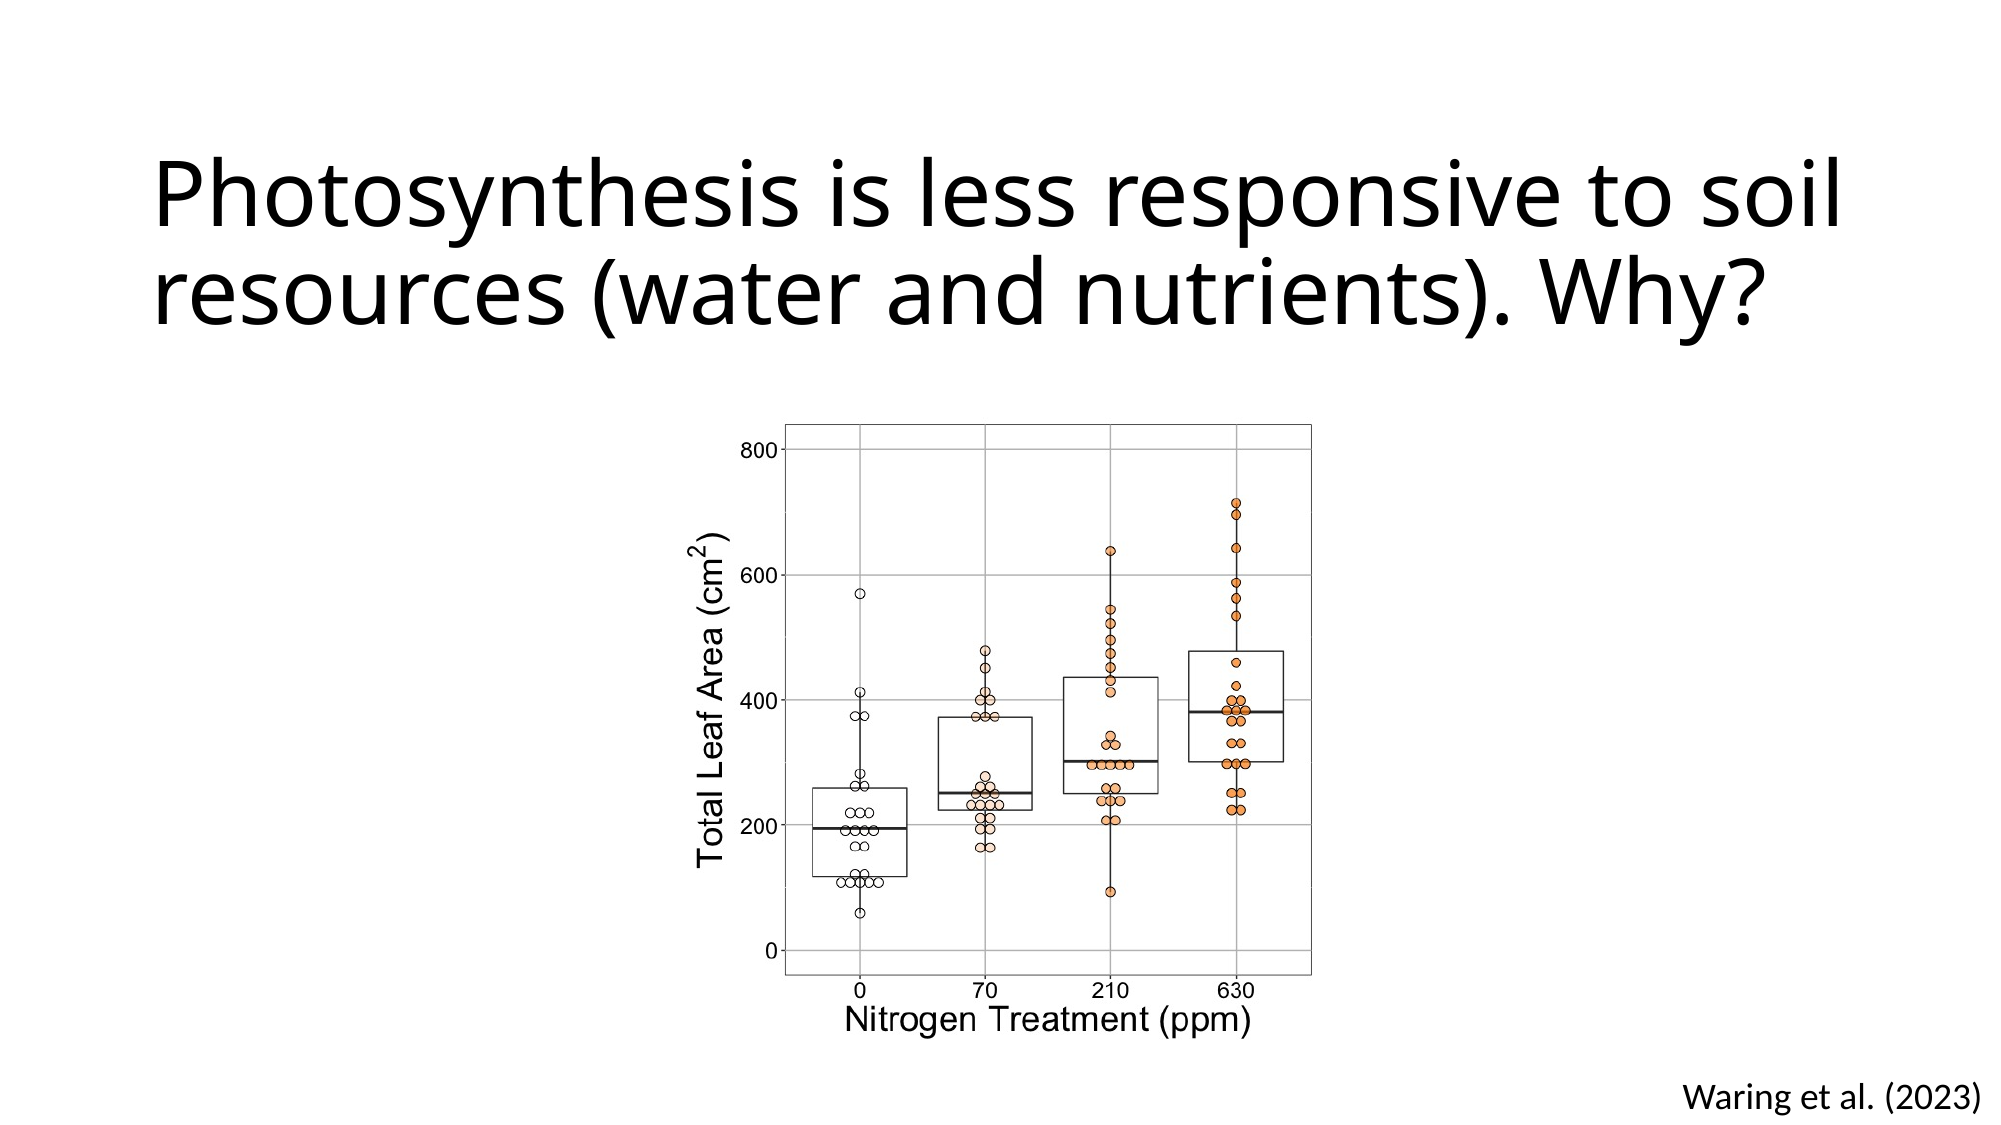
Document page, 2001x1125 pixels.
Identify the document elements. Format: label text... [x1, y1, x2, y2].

text_box Waring et al. (2023) [1668, 1064, 1998, 1125]
picture [680, 417, 1318, 1040]
title Photosynthesis is less responsive to soil resources (water and nutrients). Why? [136, 44, 1862, 353]
